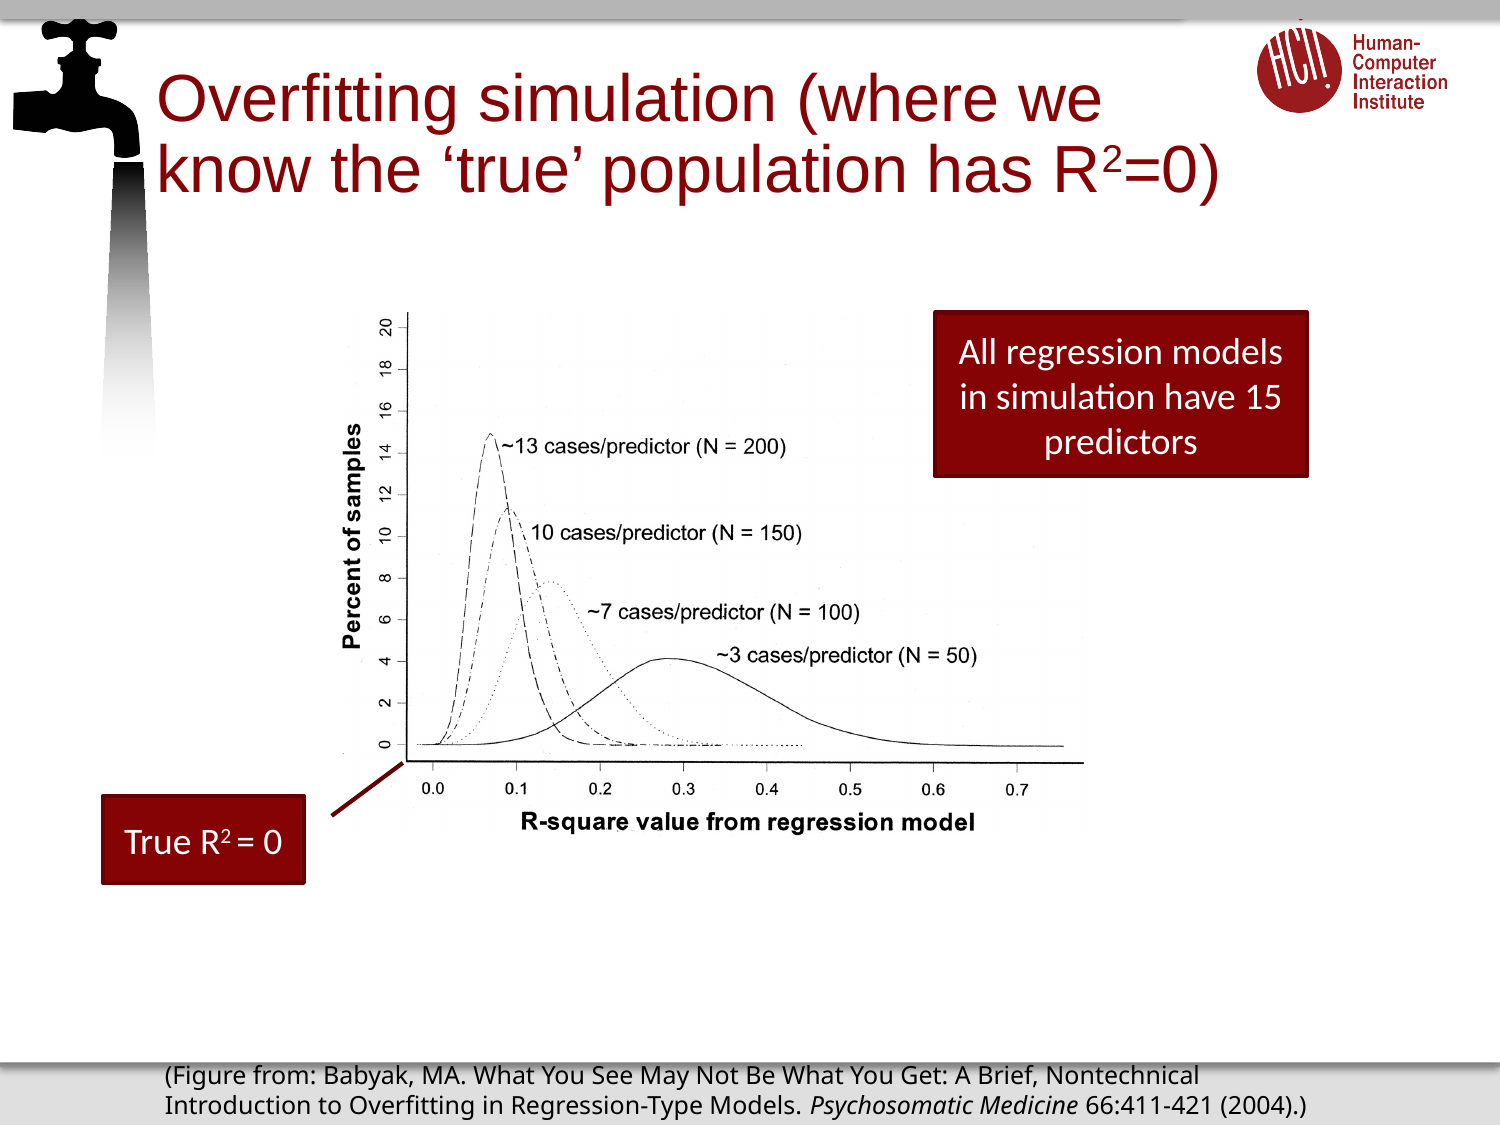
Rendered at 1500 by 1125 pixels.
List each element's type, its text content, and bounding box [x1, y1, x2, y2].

picture [337, 312, 1088, 838]
picture [13, 20, 140, 158]
text_box True R2 = 0 [101, 794, 306, 885]
text_box All regression models in simulation have 15 predictors [1081, 310, 1309, 478]
text_box (Figure from: Babyak, MA. What You See May Not Be What You Get: A Brief, Nontechnical Introduction to Overfitting in Regression-Type Models. Psychosomatic Medicine 66:411-421 (2004).) [149, 1009, 1363, 1125]
title Overfitting simulation (where we know the ‘true’ population has R2=0) [156, 50, 1308, 214]
picture [1257, 20, 1447, 113]
